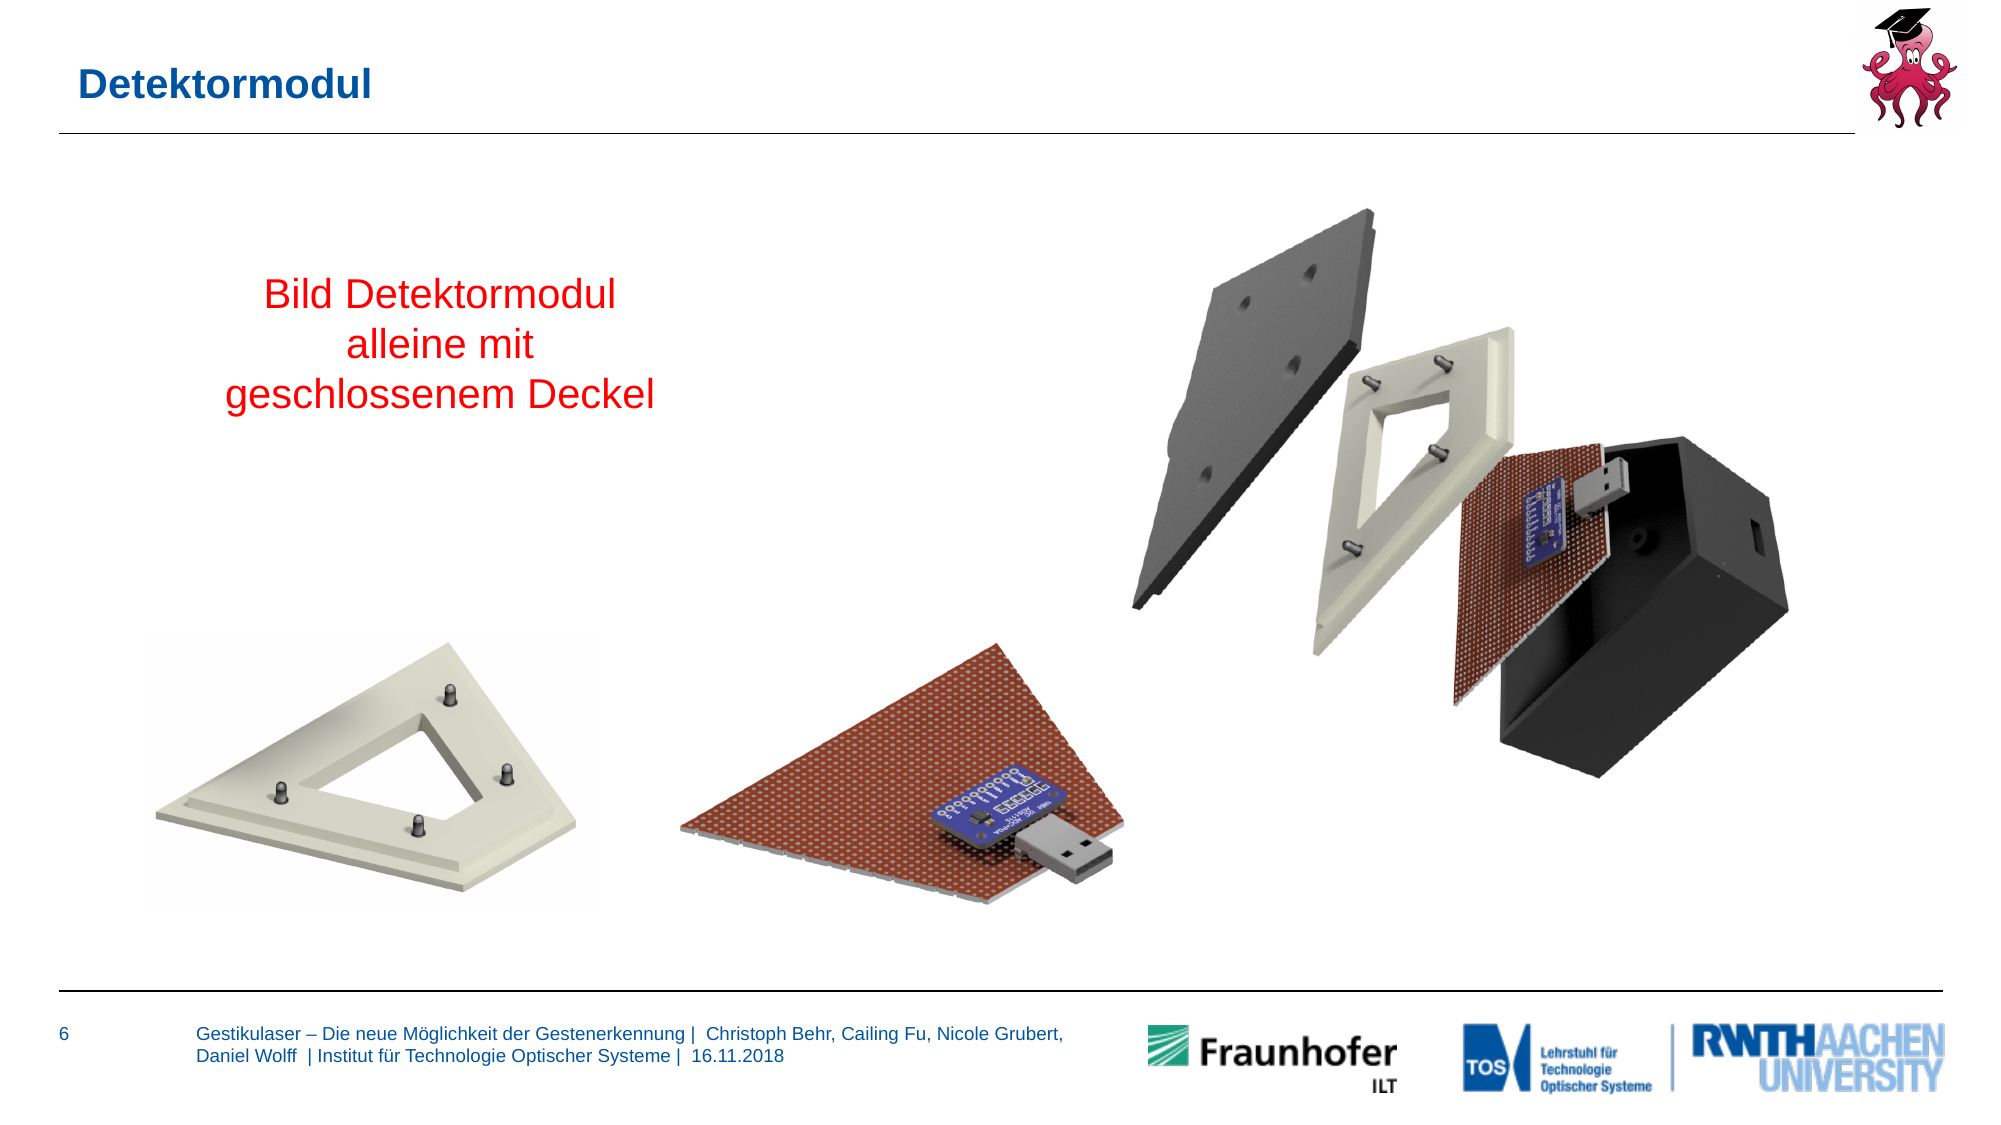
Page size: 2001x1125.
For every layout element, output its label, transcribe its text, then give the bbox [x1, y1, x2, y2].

picture [1443, 991, 1965, 1125]
picture [1148, 1025, 1397, 1093]
picture [142, 631, 596, 913]
text_box Bild Detektormodul alleine mit geschlossenem Deckel [194, 259, 686, 425]
title Detektormodul [63, 33, 1947, 123]
picture [664, 195, 1805, 913]
picture [1855, 0, 1965, 134]
